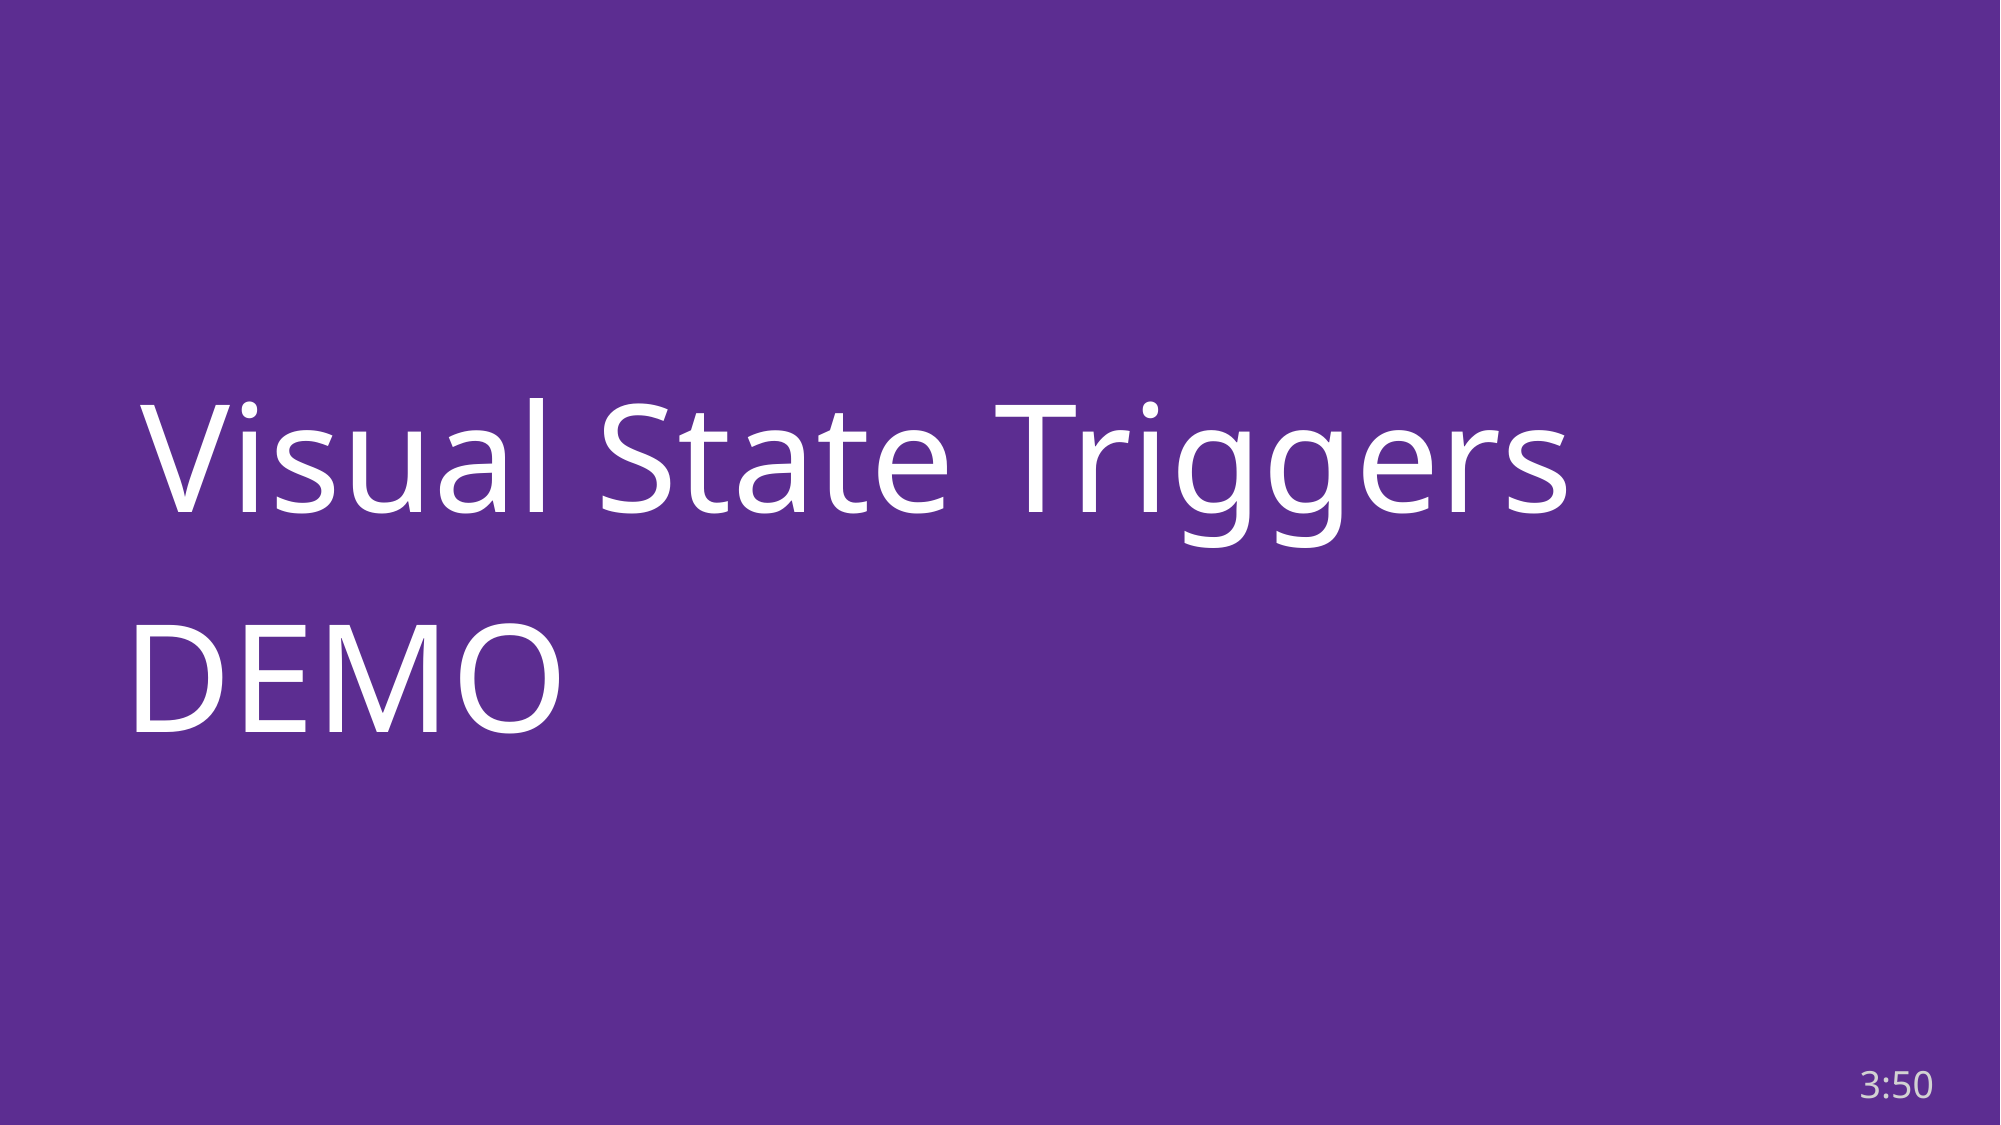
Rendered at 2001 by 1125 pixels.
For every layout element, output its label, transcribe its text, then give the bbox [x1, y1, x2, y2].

title Visual State Triggers [118, 120, 1882, 563]
text_box 3:50 [1837, 1047, 1957, 1125]
